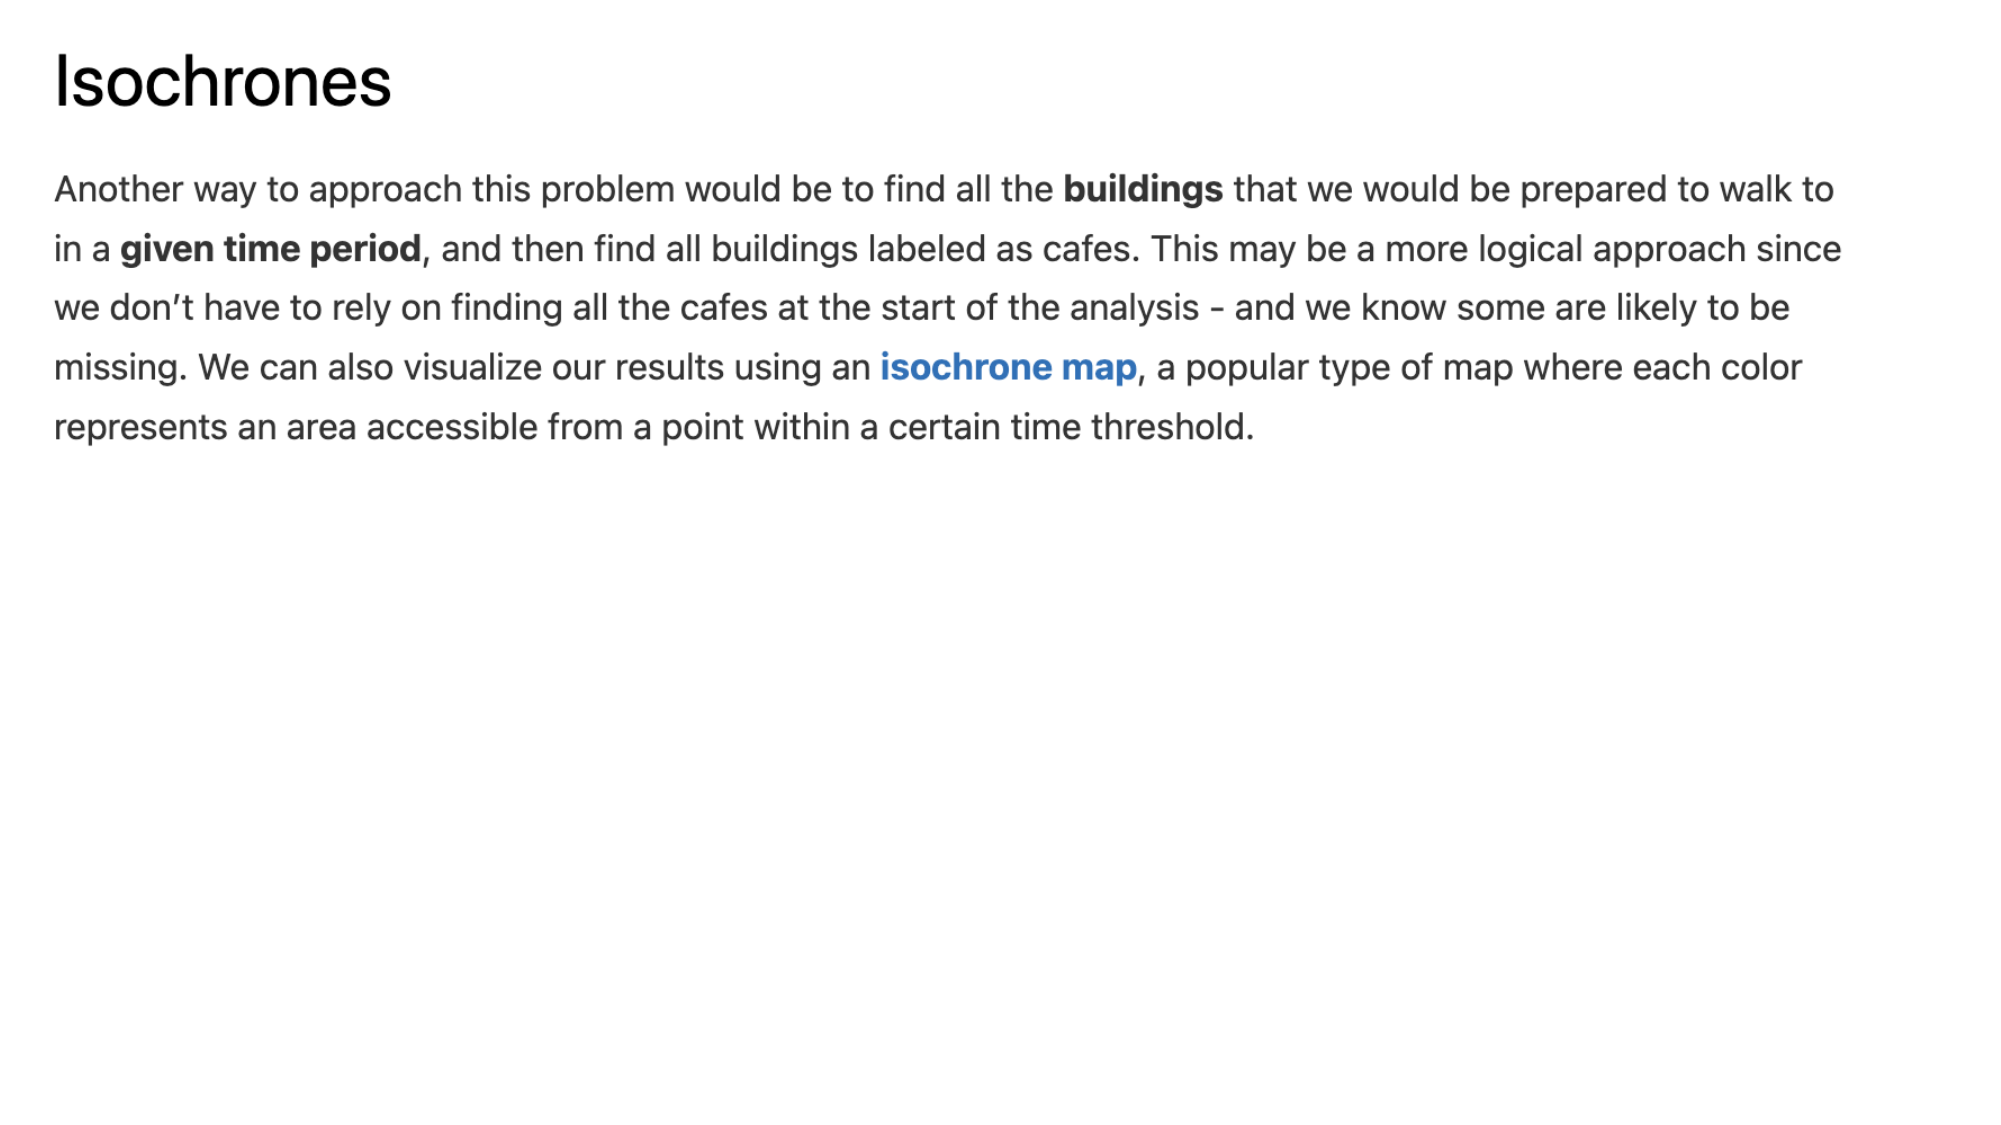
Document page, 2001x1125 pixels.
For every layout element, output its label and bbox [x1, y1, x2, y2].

picture [19, 20, 1920, 516]
